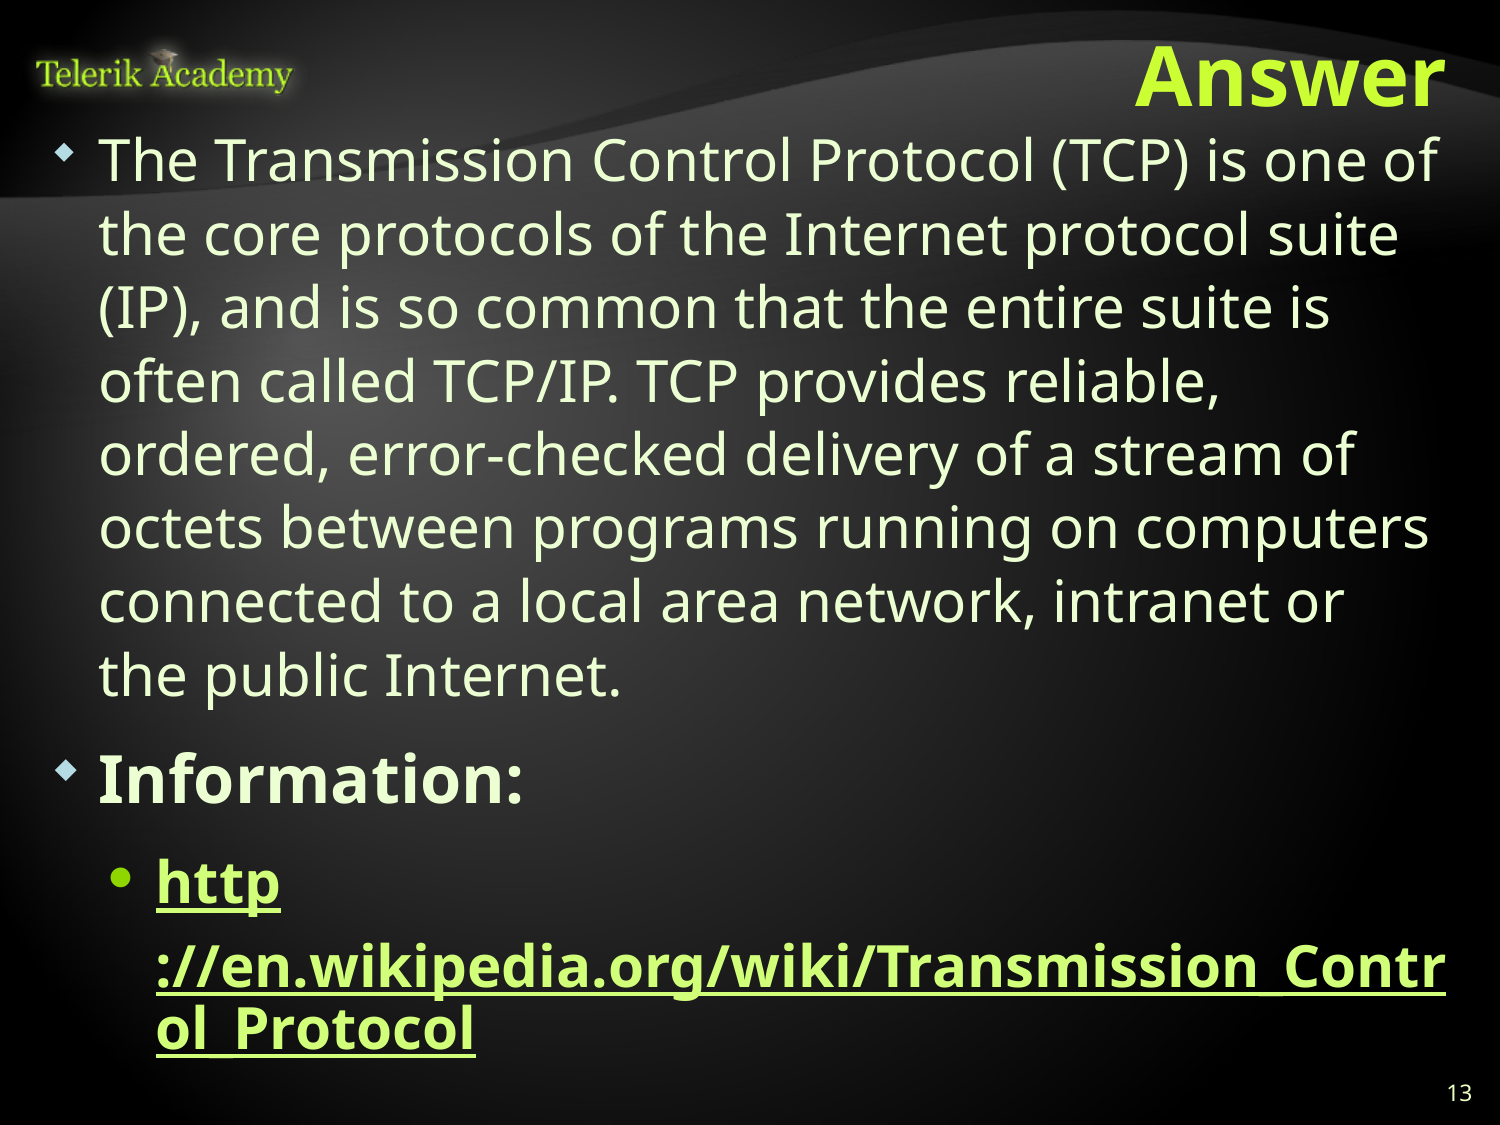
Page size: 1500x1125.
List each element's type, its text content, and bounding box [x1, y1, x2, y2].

title Answer [300, 12, 1463, 112]
slide_number 13 [1412, 1074, 1488, 1113]
picture [0, 0, 1500, 1125]
list The Transmission Control Protocol (TCP) is one of the core protocols of the Internet protocol suite (IP), and is so common that the entire suite is often called TCP/IP. TCP provides reliable, ordered, error-checked delivery of a stream of octets between programs running on computers connected to a local area network, intranet or the public Internet. Information: http://en.wikipedia.org/wiki/Transmission_Control_Protocol [37, 112, 1463, 1063]
